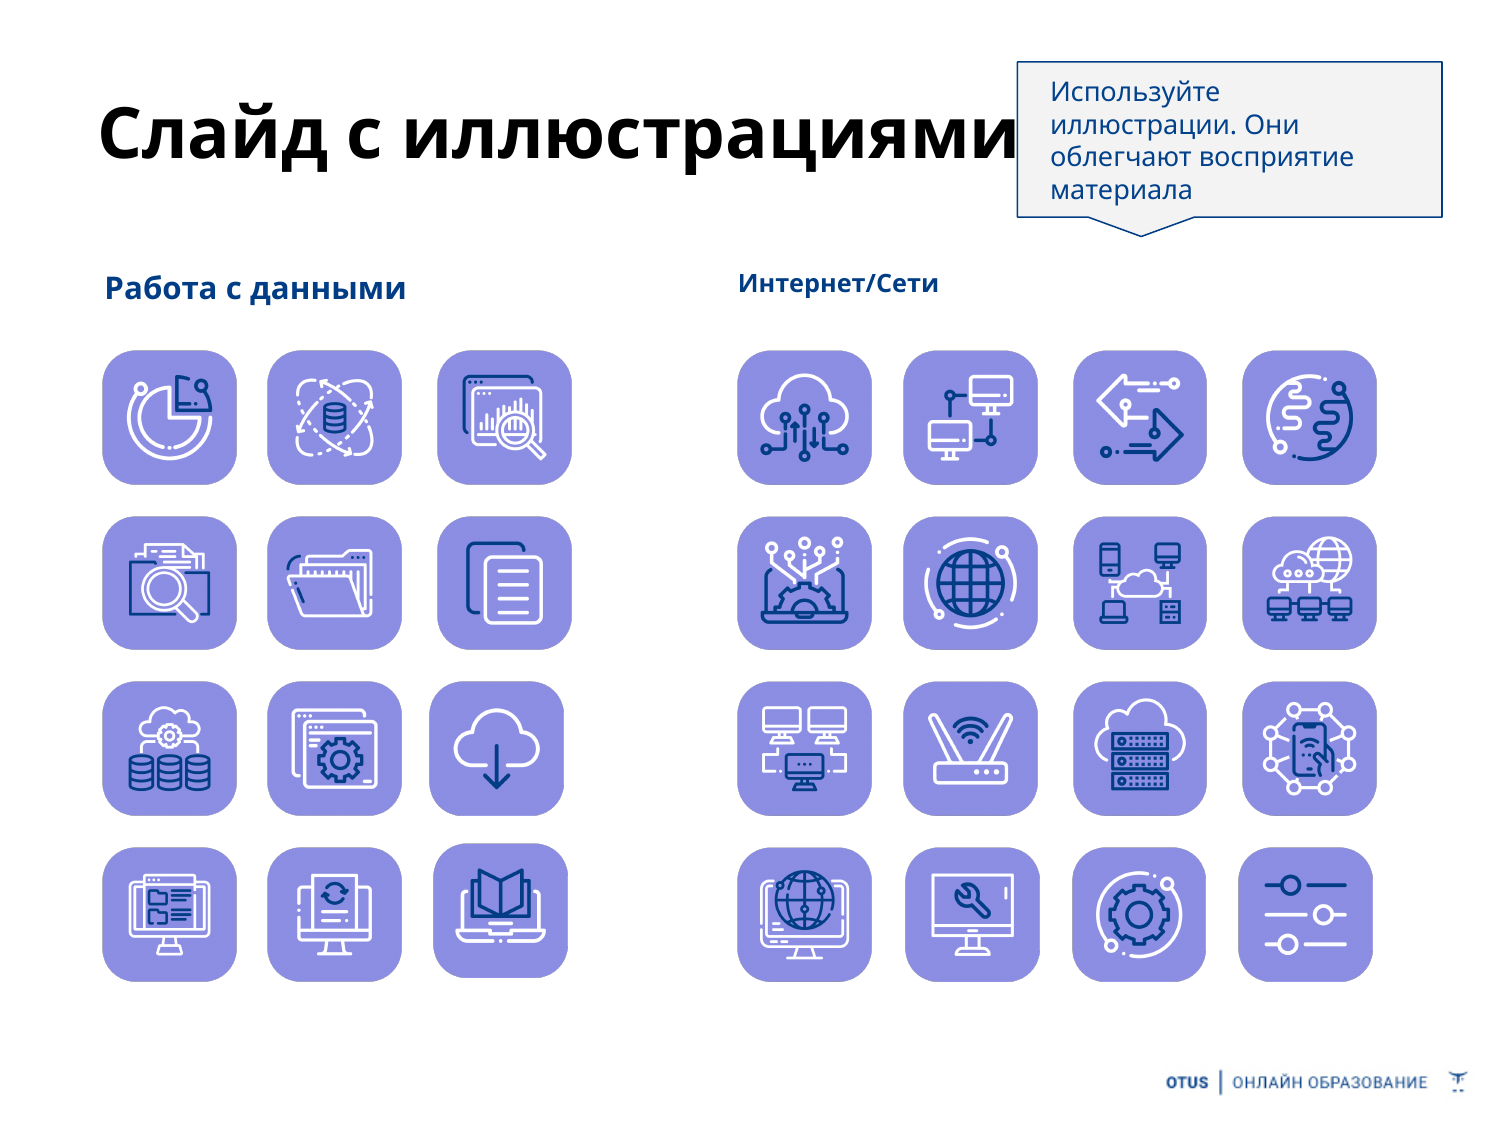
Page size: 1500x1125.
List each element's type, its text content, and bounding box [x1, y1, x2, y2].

text_box Интернет/Сети [722, 246, 982, 337]
title Слайд с иллюстрациями [82, 72, 1480, 257]
text_box Используйте иллюстрации. Они облегчают восприятие материала [1017, 61, 1443, 237]
text_box Работа с данными [89, 246, 514, 337]
picture [0, 0, 1500, 1125]
